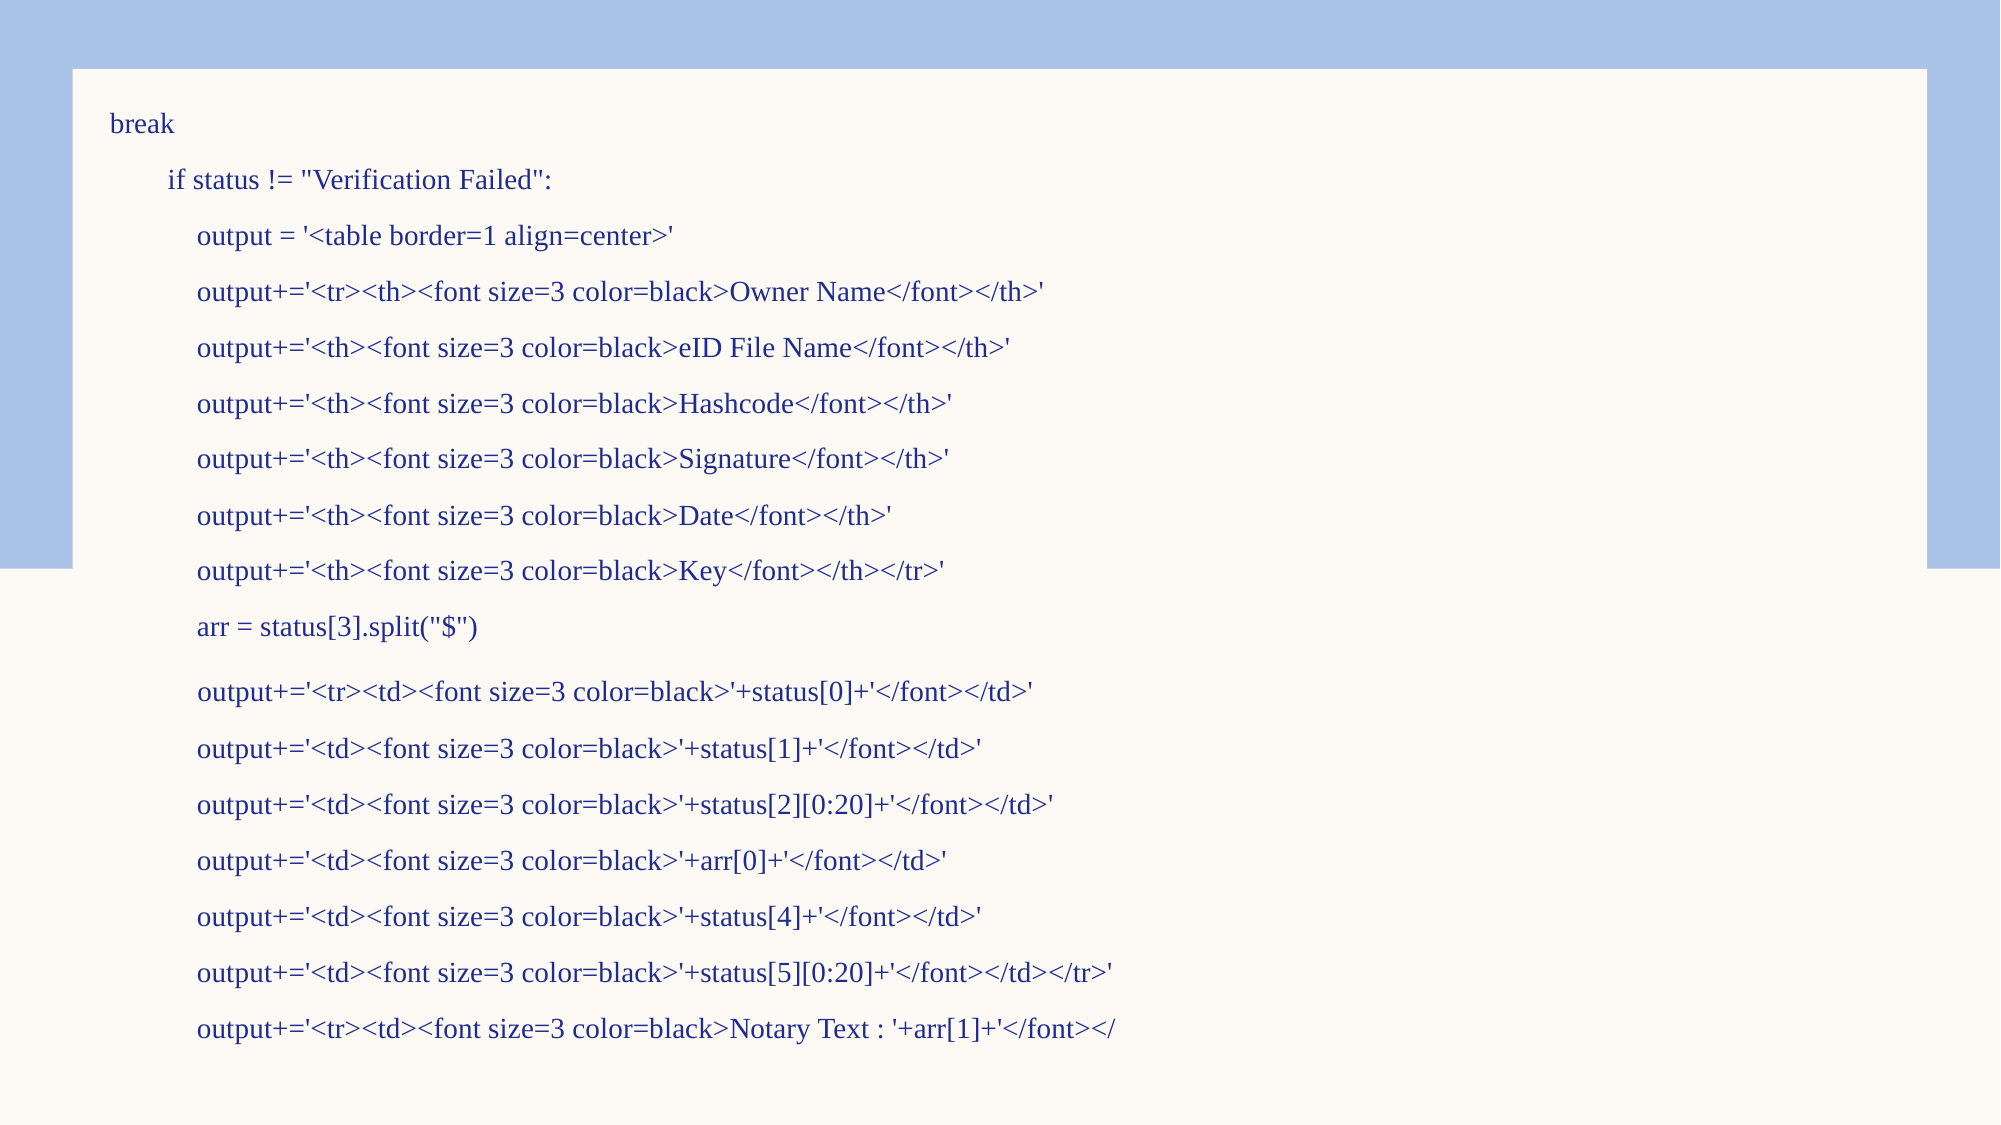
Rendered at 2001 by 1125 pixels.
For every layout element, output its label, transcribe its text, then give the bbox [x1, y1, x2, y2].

list break if status != "Verification Failed": output = '<table border=1 align=center>' output+='<tr><th><font size=3 color=black>Owner Name</font></th>' output+='<th><font size=3 color=black>eID File Name</font></th>' output+='<th><font size=3 color=black>Hashcode</font></th>' output+='<th><font size=3 color=black>Signature</font></th>' output+='<th><font size=3 color=black>Date</font></th>' output+='<th><font size=3 color=black>Key</font></th></tr>' arr = status[3].split("$") output+='<tr><td><font size=3 color=black>'+status[0]+'</font></td>' output+='<td><font size=3 color=black>'+status[1]+'</font></td>' output+='<td><font size=3 color=black>'+status[2][0:20]+'</font></td>' output+='<td><font size=3 color=black>'+arr[0]+'</font></td>' output+='<td><font size=3 color=black>'+status[4]+'</font></td>' output+='<td><font size=3 color=black>'+status[5][0:20]+'</font></td></tr>' output+='<tr><td><font size=3 color=black>Notary Text : '+arr[1]+'</font></ [94, 89, 1820, 1069]
